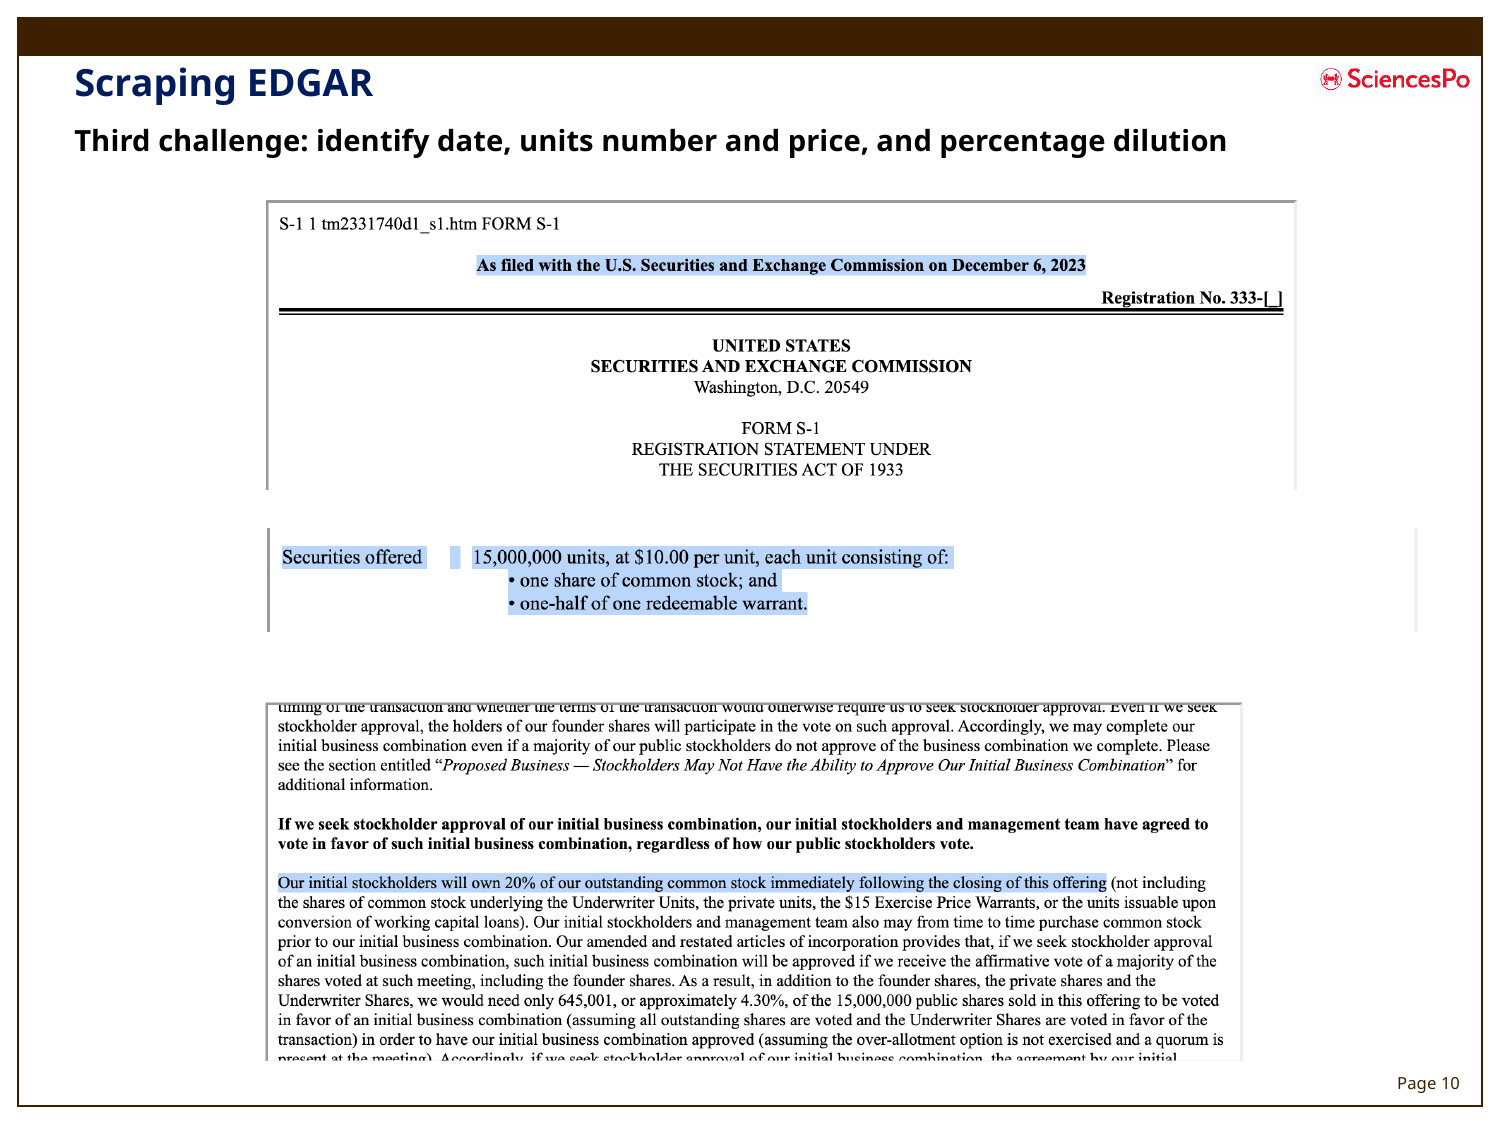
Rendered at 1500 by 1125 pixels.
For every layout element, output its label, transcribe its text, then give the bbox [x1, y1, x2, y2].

picture [255, 528, 1421, 632]
text_box Third challenge: identify date, units number and price, and percentage dilution [59, 114, 1481, 158]
slide_number Page 10 [1305, 1061, 1473, 1109]
picture [1315, 61, 1475, 105]
text_box Scraping EDGAR [59, 64, 1323, 105]
picture [255, 195, 1299, 491]
picture [255, 696, 1245, 1061]
